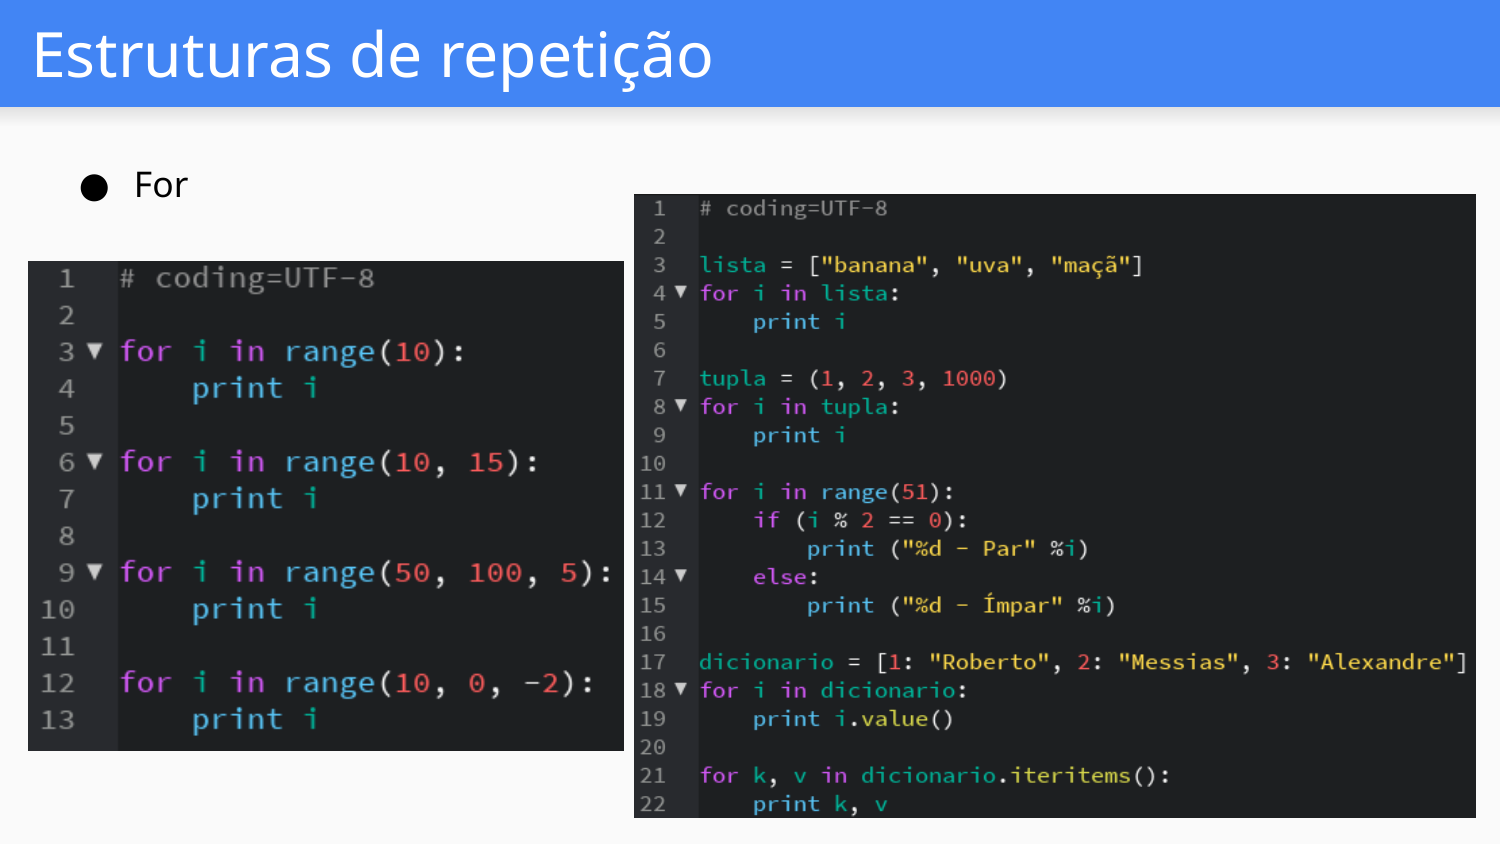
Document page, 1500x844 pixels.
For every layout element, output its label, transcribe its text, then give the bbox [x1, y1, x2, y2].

picture [28, 260, 624, 751]
picture [634, 194, 1476, 818]
title Estruturas de repetição [16, 2, 1464, 102]
text_box For [43, 126, 1464, 255]
